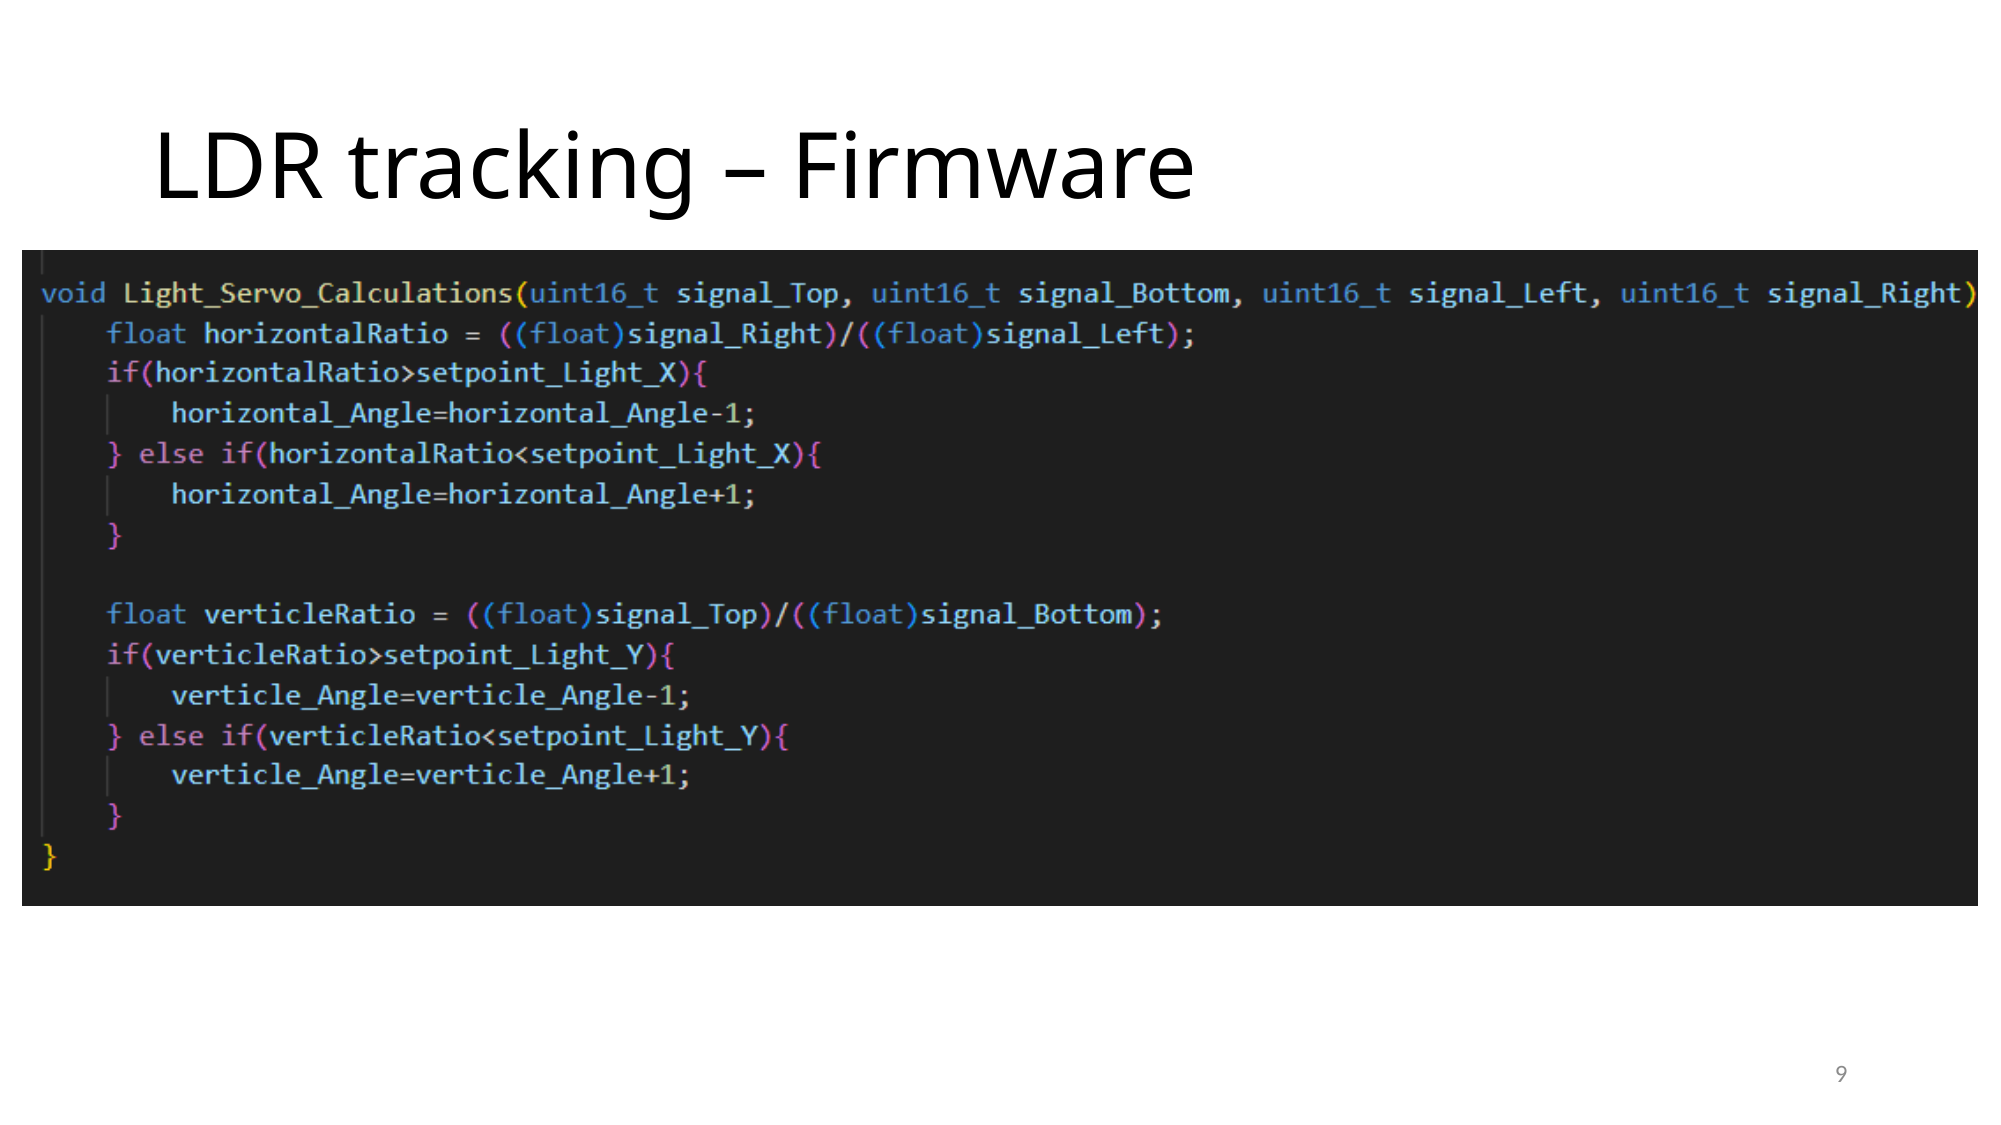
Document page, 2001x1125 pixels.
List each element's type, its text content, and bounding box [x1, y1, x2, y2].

title LDR tracking – Firmware [137, 59, 1863, 250]
slide_number 9 [1412, 1042, 1863, 1103]
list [22, 250, 1978, 907]
